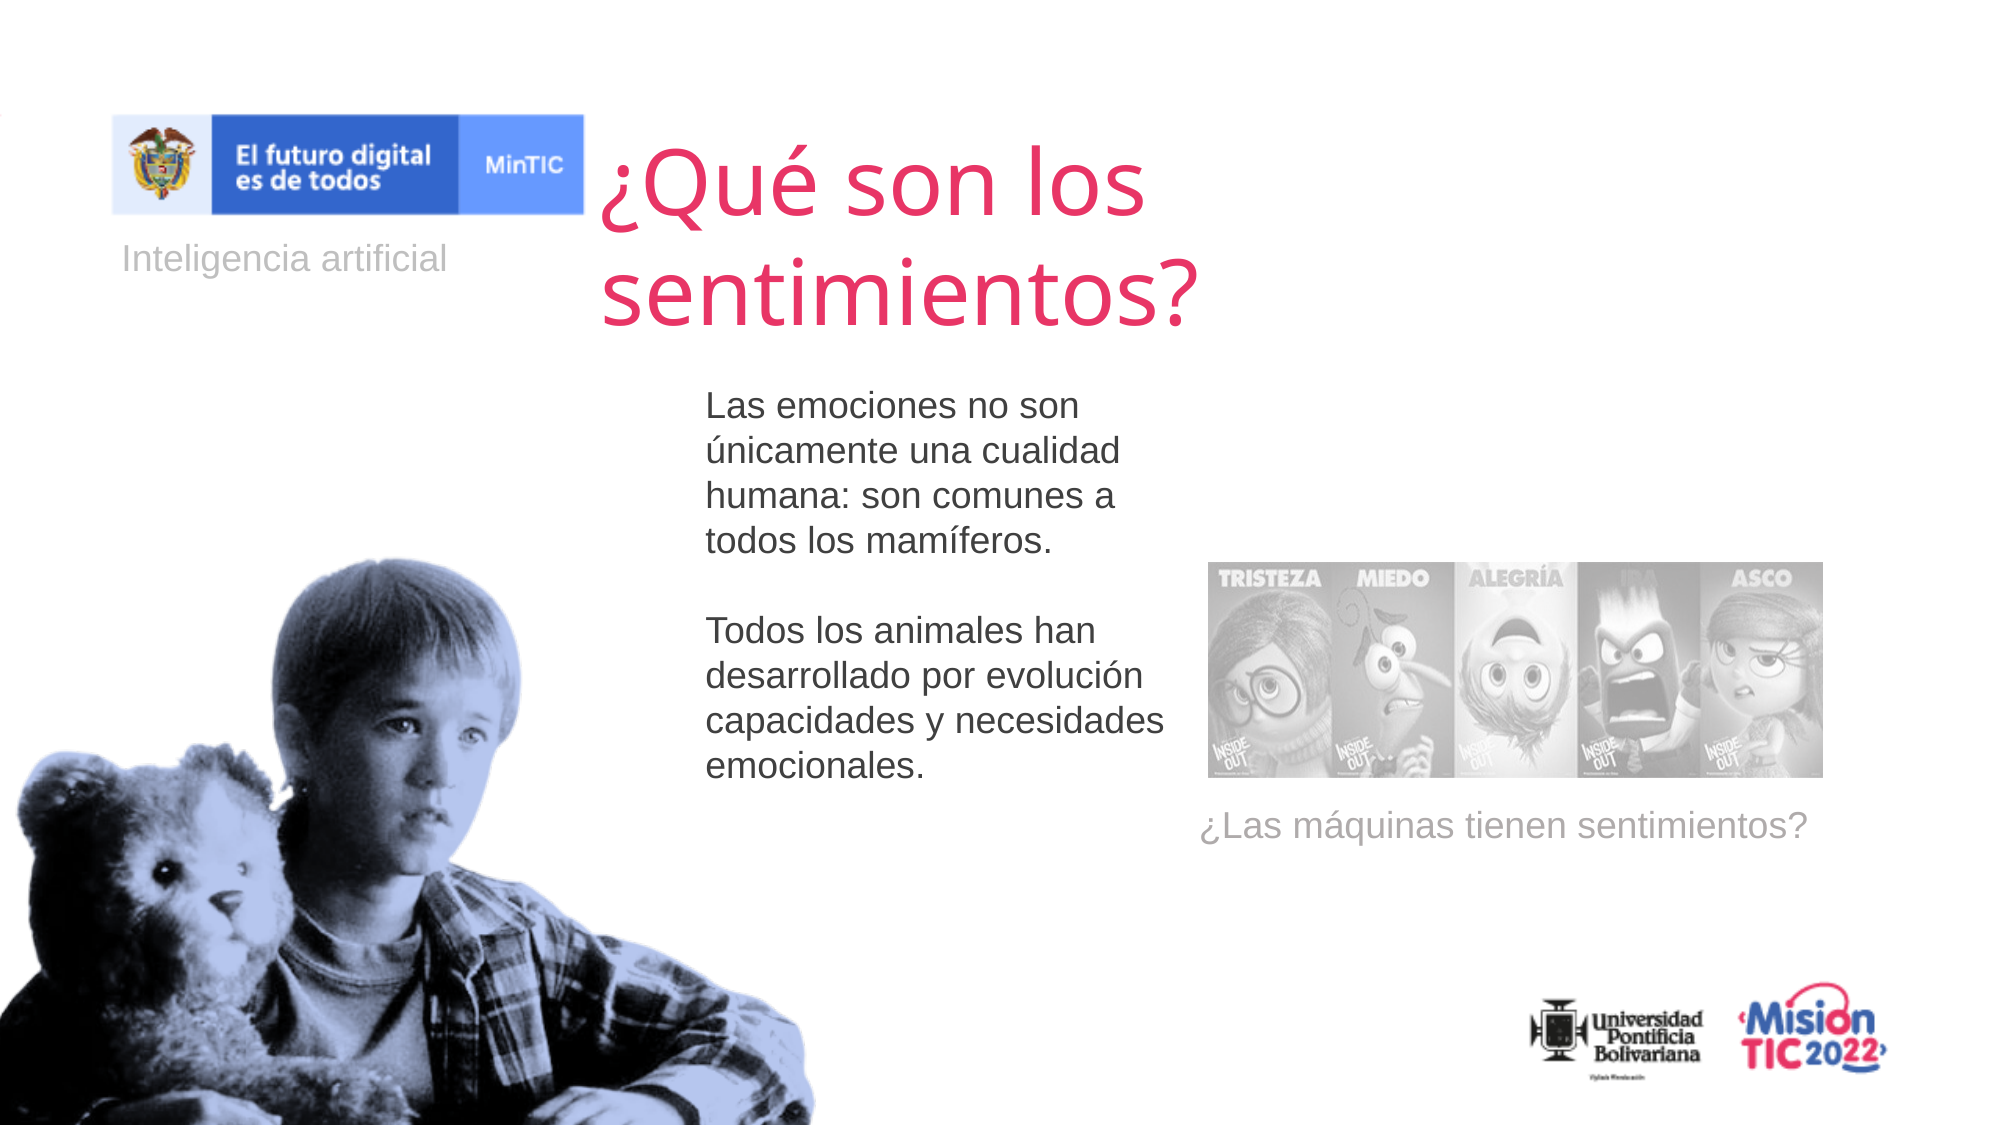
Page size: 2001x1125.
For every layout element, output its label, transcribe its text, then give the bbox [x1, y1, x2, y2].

text_box ¿Las máquinas tienen sentimientos? [1177, 793, 1823, 853]
picture [0, 1, 2000, 1125]
text_box ¿Qué son los sentimientos? [586, 116, 1352, 352]
text_box Las emociones no son únicamente una cualidad humana: son comunes a todos los mamíferos. Todos los animales han desarrollado por evolución capacidades y necesidades emocionales. [690, 373, 1193, 793]
text_box Inteligencia artificial [106, 226, 580, 287]
